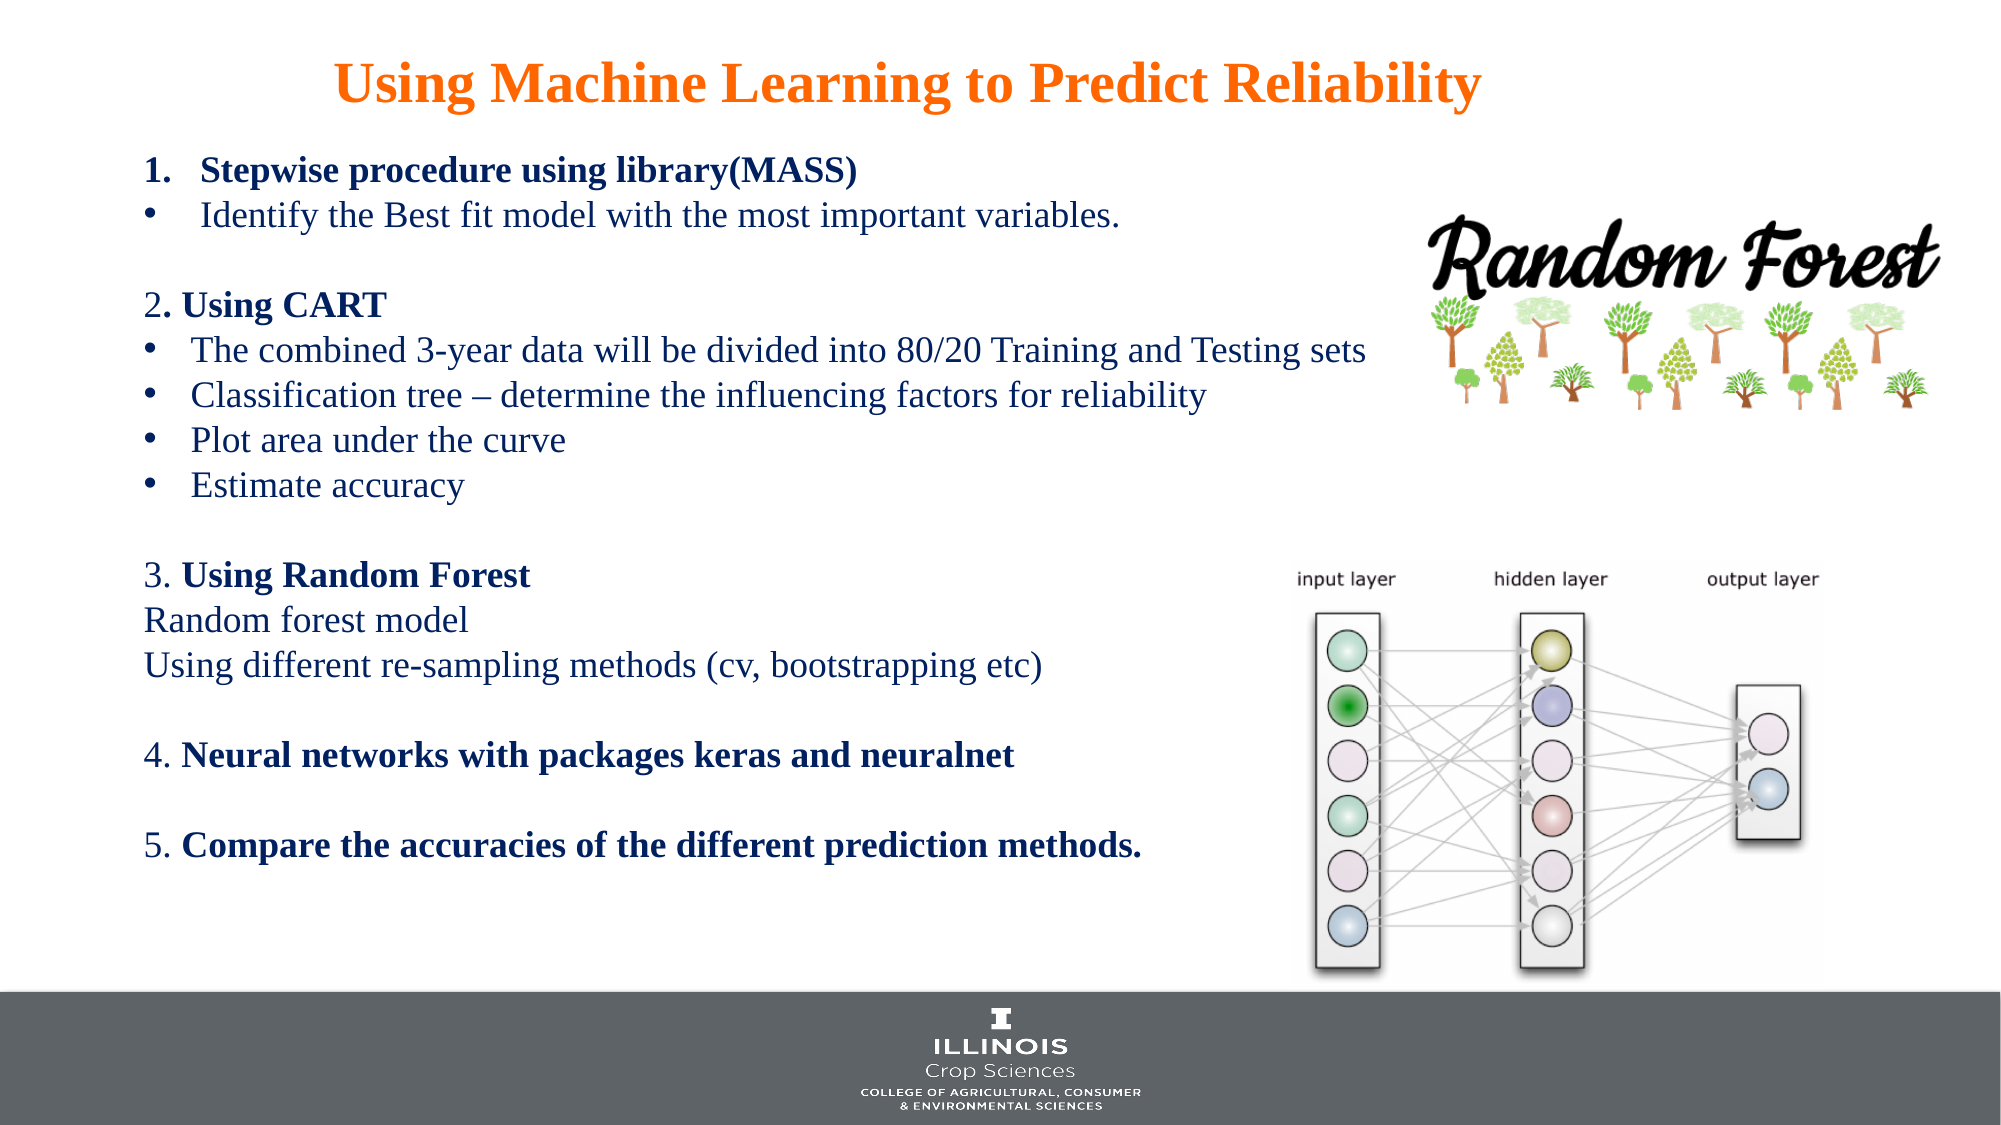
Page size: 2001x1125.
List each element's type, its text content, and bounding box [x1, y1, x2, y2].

text_box Using Machine Learning to Predict Reliability [310, 36, 1507, 122]
picture [1388, 199, 1985, 427]
text_box Stepwise procedure using library(MASS) Identify the Best fit model with the most important variables. 2. Using CART The combined 3-year data will be divided into 80/20 Training and Testing sets Classification tree – determine the influencing factors for reliability Plot area under the curve Estimate accuracy 3. Using Random Forest Random forest model Using different re-sampling methods (cv, bootstrapping etc) 4. Neural networks with packages keras and neuralnet 5. Compare the accuracies of the different prediction methods. [128, 137, 1794, 918]
picture [1290, 559, 1827, 988]
picture [861, 1008, 1141, 1110]
